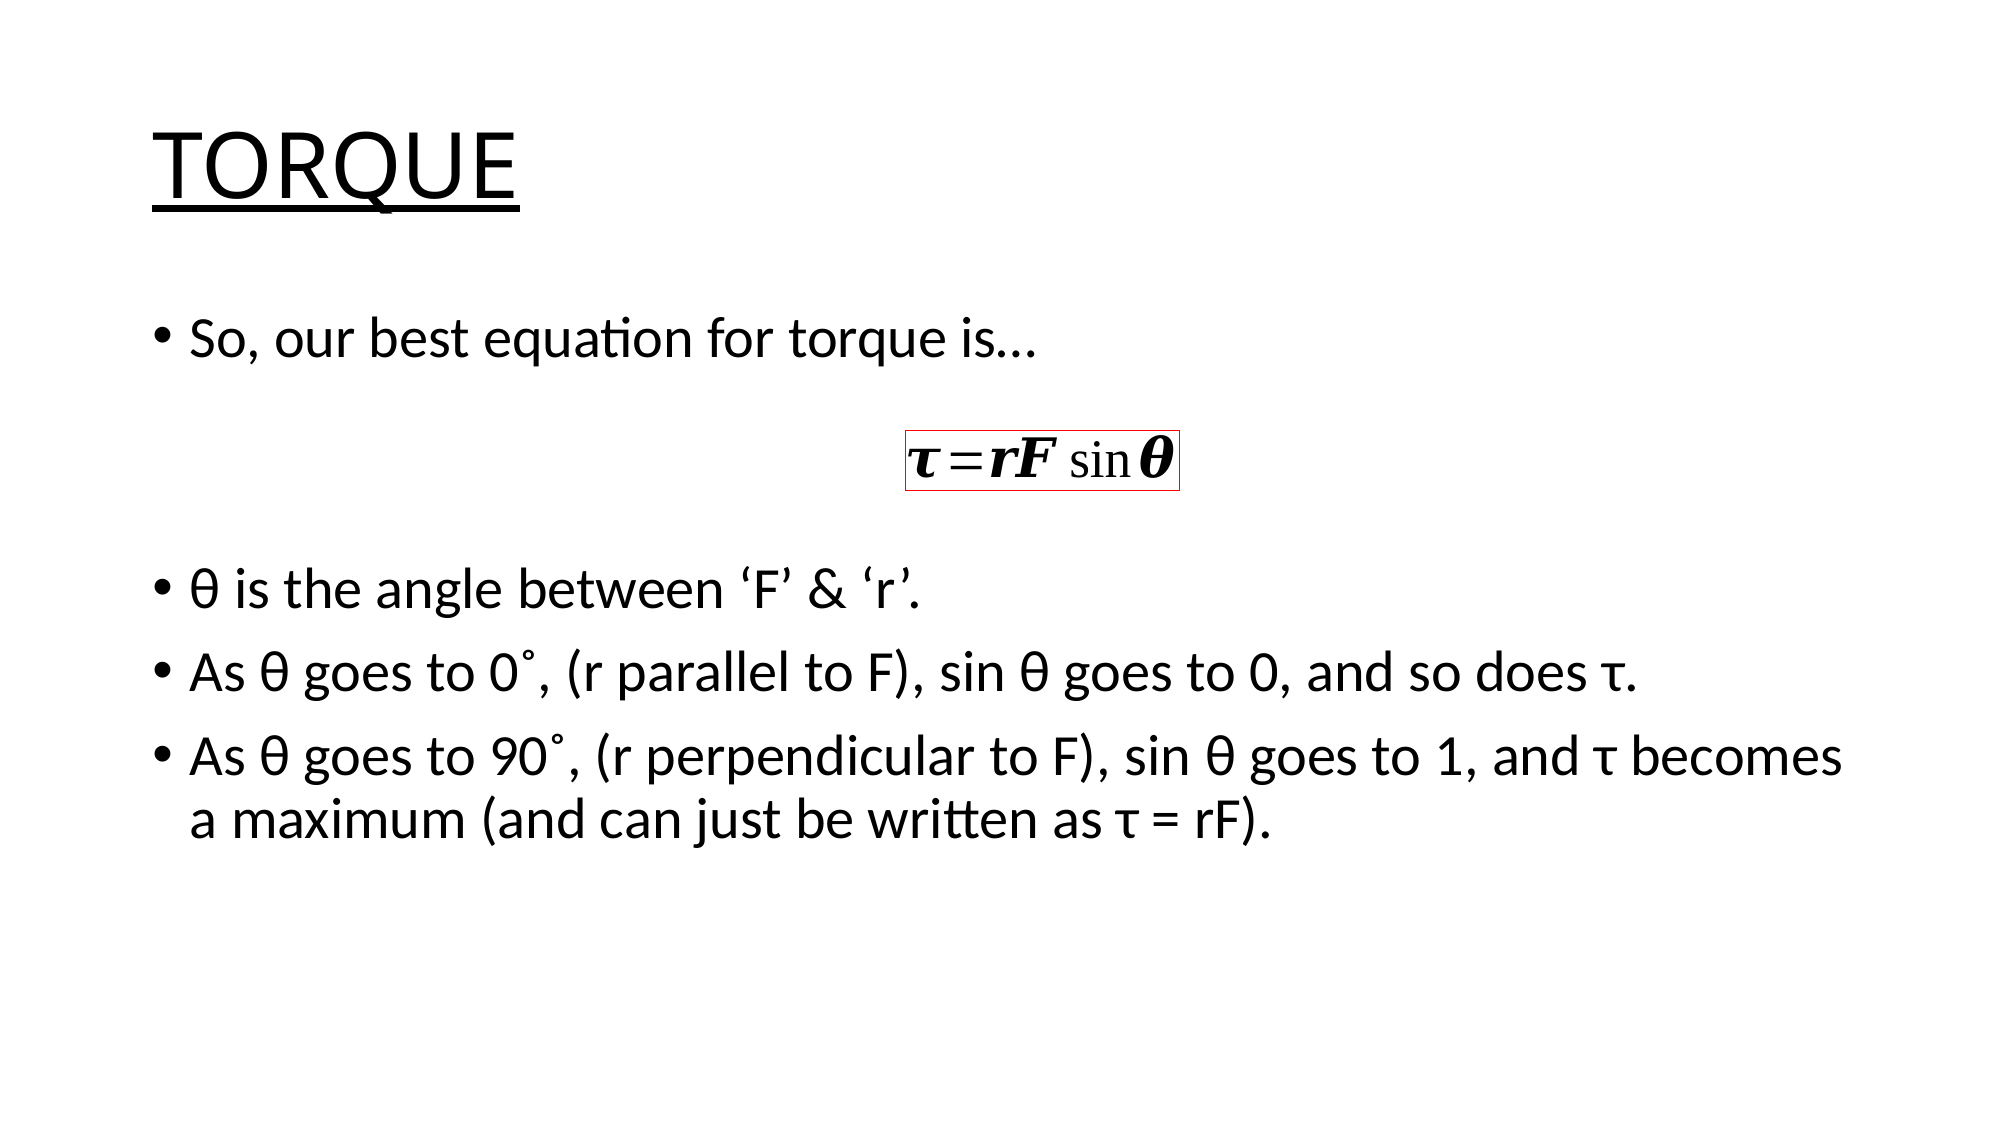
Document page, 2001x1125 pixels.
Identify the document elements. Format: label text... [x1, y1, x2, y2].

list So, our best equation for torque is… θ is the angle between ‘F’ & ‘r’. As θ goes to 0˚, (r parallel to F), sin θ goes to 0, and so does τ. As θ goes to 90˚, (r perpendicular to F), sin θ goes to 1, and τ becomes a maximum (and can just be written as τ = rF). [137, 299, 1863, 1030]
title TORQUE [137, 59, 1863, 278]
